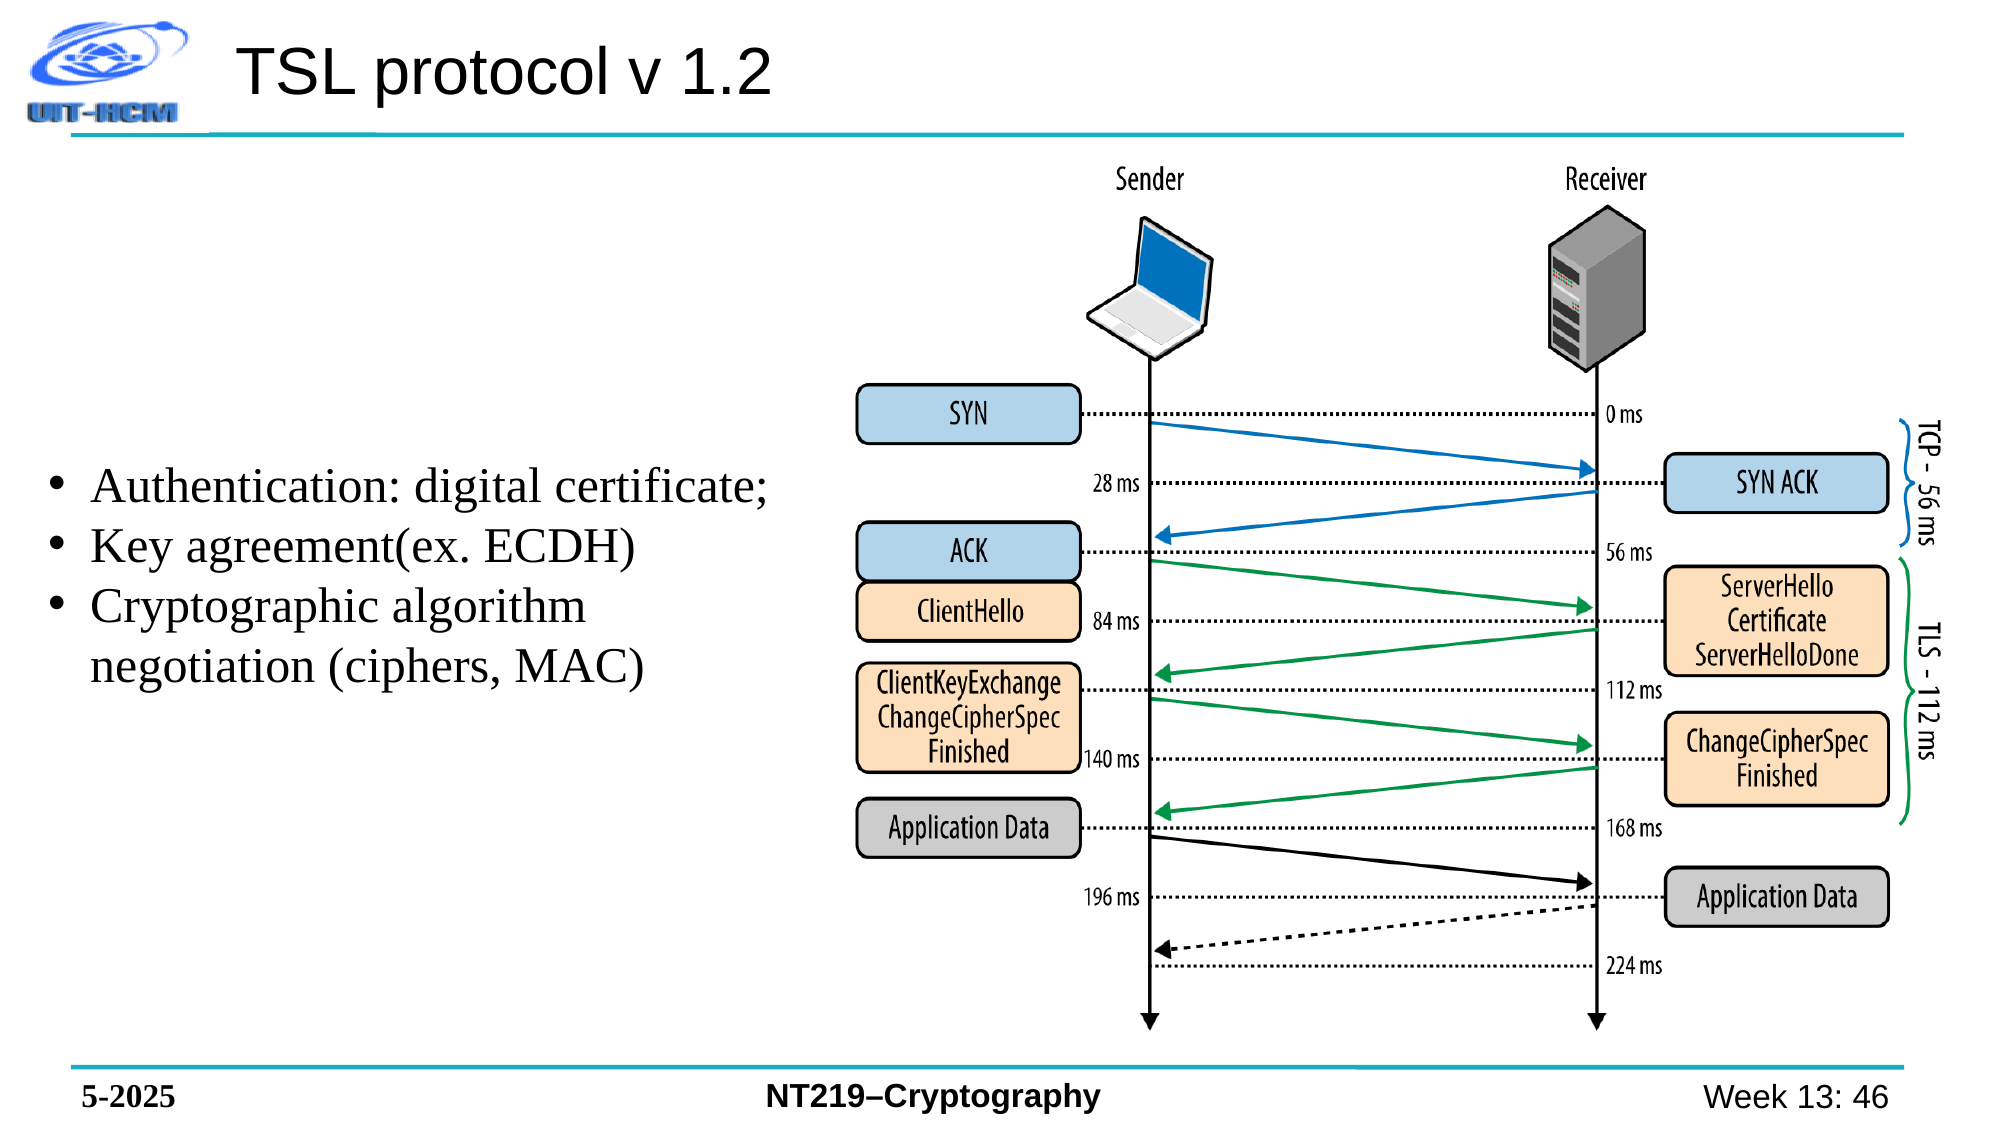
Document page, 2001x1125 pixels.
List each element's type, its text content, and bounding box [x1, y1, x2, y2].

picture [7, 9, 209, 133]
picture [846, 160, 1946, 1047]
text_box Authentication: digital certificate; Key agreement(ex. ECDH) Cryptographic algorithm negotiation (ciphers, MAC) [33, 444, 823, 700]
title TSL protocol v 1.2 [220, 2, 1698, 134]
